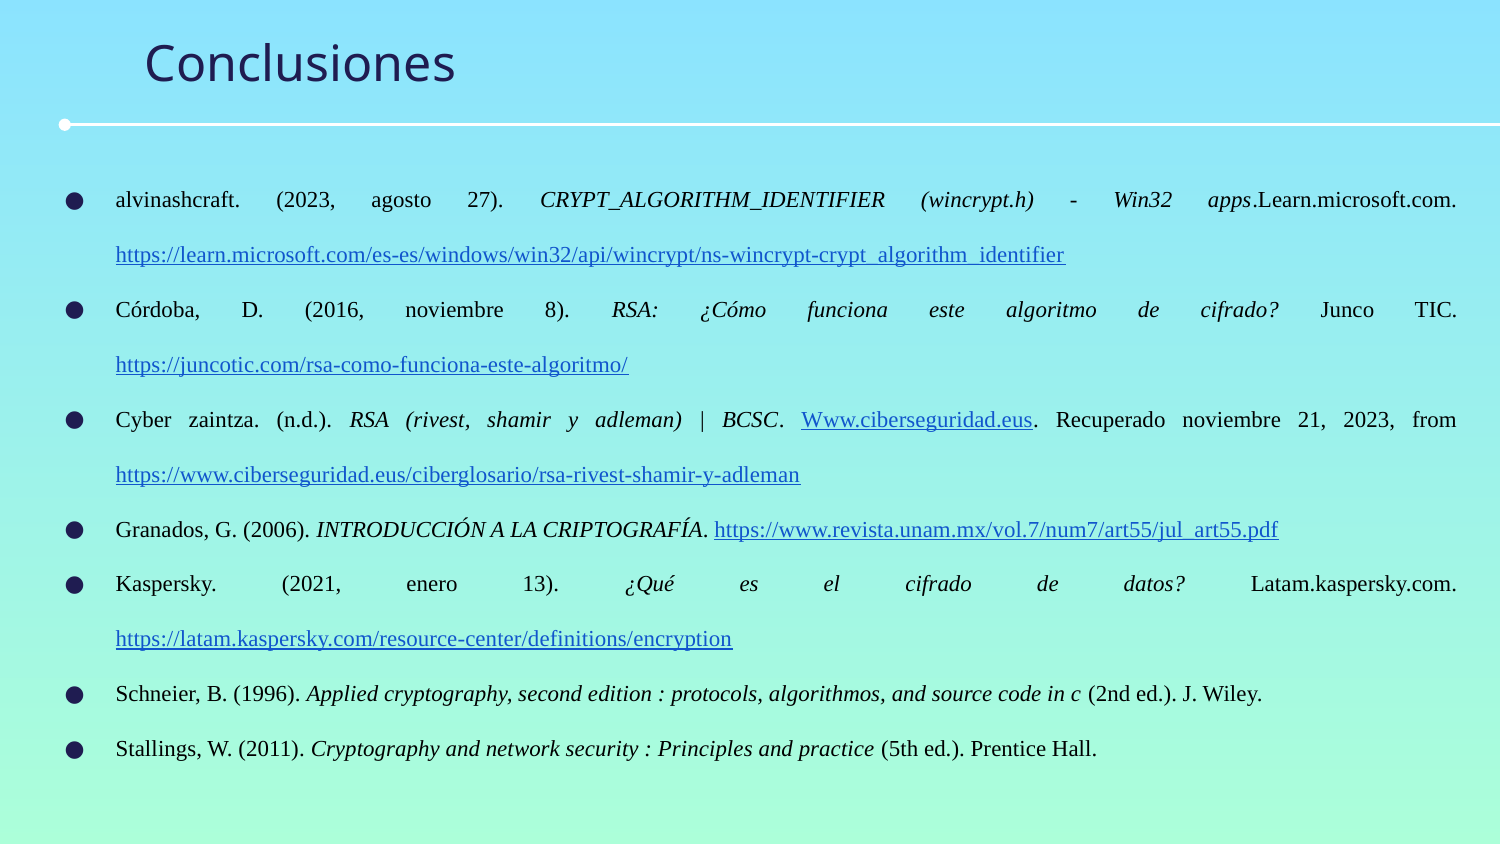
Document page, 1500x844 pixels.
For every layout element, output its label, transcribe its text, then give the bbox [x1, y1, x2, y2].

title Conclusiones [129, 16, 1128, 105]
list alvinashcraft. (2023, agosto 27). CRYPT_ALGORITHM_IDENTIFIER (wincrypt.h) - Win32 apps.Learn.microsoft.com.https://learn.microsoft.com/es-es/windows/win32/api/wincrypt/ns-wincrypt-crypt_algorithm_identifier Córdoba, D. (2016, noviembre 8). RSA: ¿Cómo funciona este algoritmo de cifrado? Junco TIC. https://juncotic.com/rsa-como-funciona-este-algoritmo/ Cyber zaintza. (n.d.). RSA (rivest, shamir y adleman) | BCSC. Www.ciberseguridad.eus. Recuperado noviembre 21, 2023, from https://www.ciberseguridad.eus/ciberglosario/rsa-rivest-shamir-y-adleman Granados, G. (2006). INTRODUCCIÓN A LA CRIPTOGRAFÍA. https://www.revista.unam.mx/vol.7/num7/art55/jul_art55.pdf Kaspersky. (2021, enero 13). ¿Qué es el cifrado de datos? Latam.kaspersky.com. https://latam.kaspersky.com/resource-center/definitions/encryption Schneier, B. (1996). Applied cryptography, second edition : protocols, algorithmos, and source code in c (2nd ed.). J. Wiley. Stallings, W. (2011). Cryptography and network security : Principles and practice (5th ed.). Prentice Hall. [25, 142, 1473, 679]
